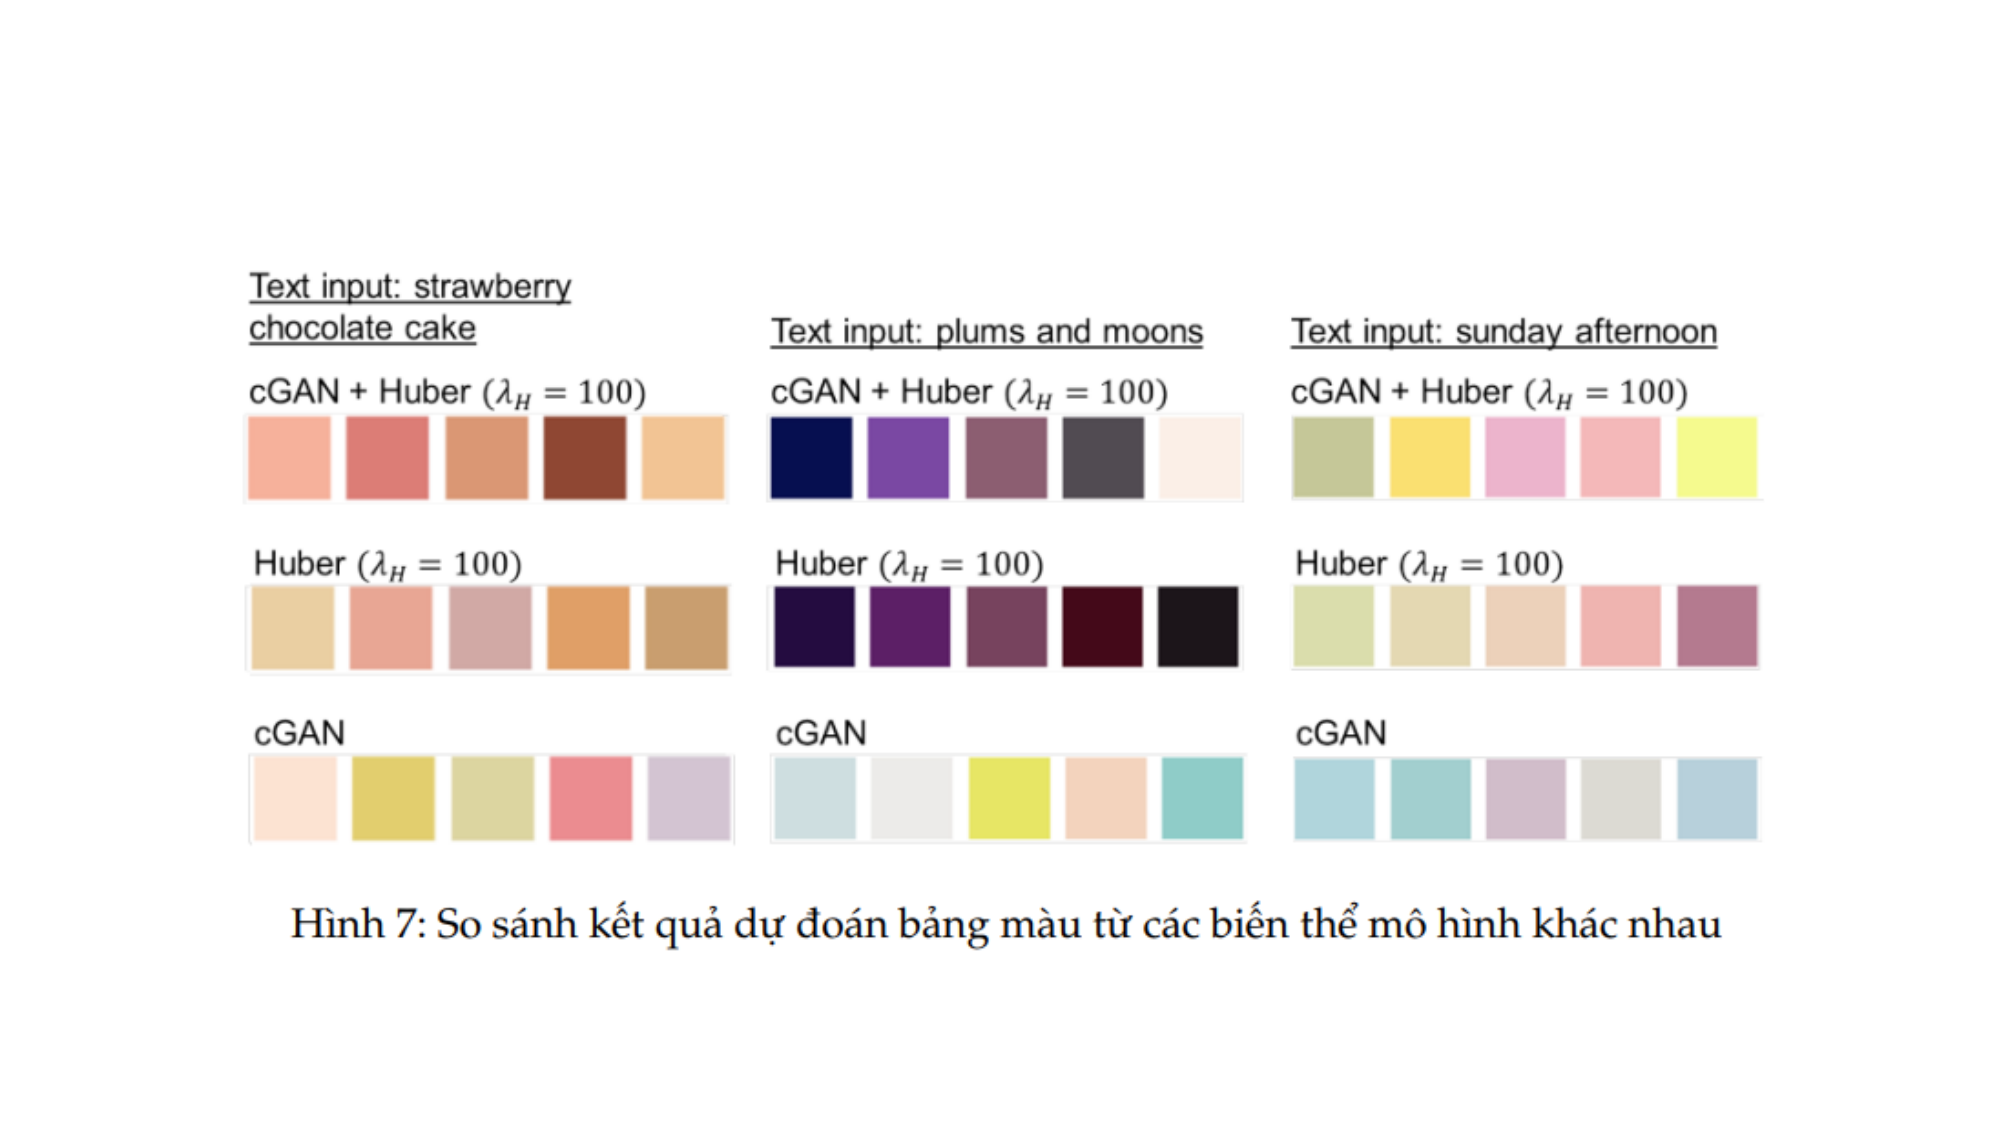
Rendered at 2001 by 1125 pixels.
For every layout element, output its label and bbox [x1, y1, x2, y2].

text_box [33, 108, 1967, 1086]
picture [152, 207, 1848, 987]
